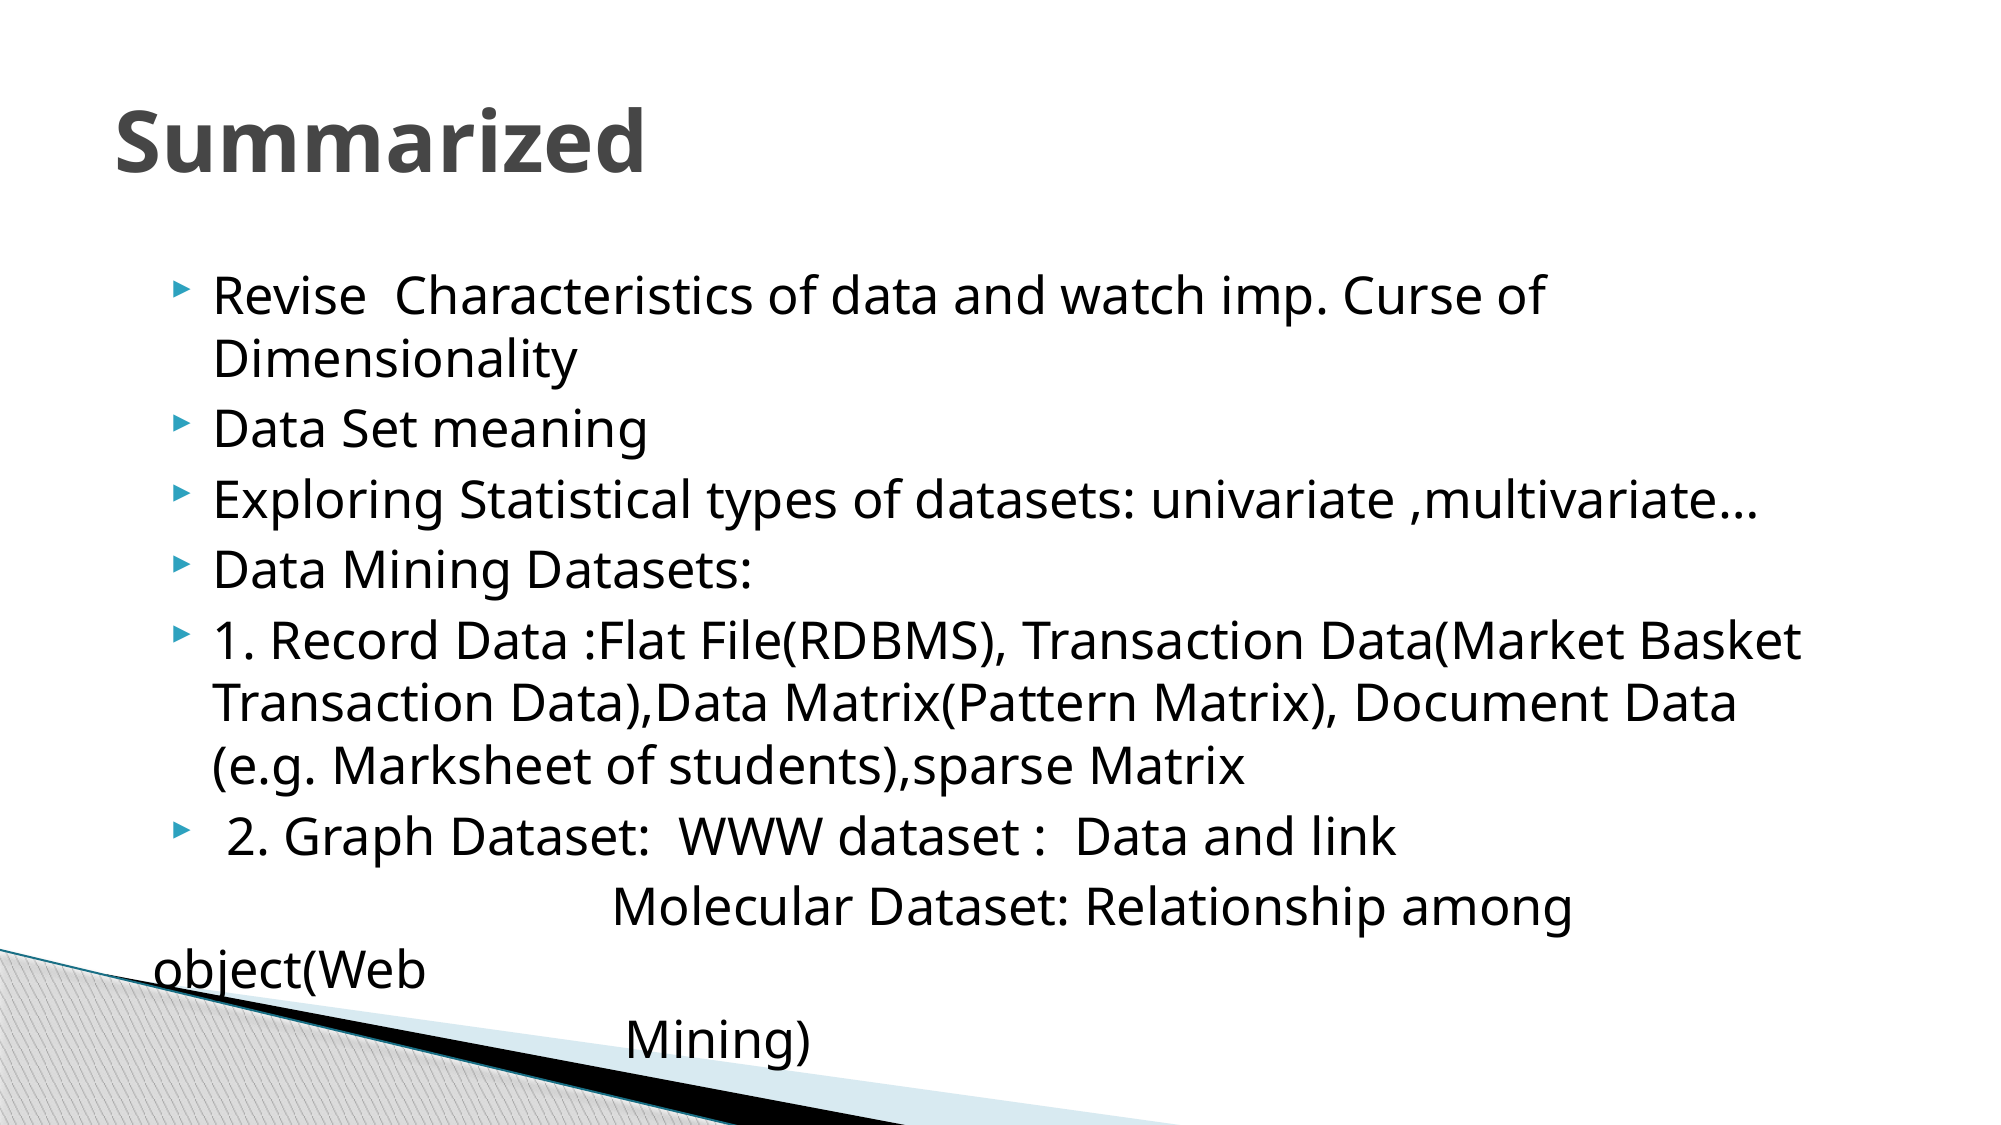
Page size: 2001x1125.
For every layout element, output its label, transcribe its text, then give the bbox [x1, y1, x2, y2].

list Revise Characteristics of data and watch imp. Curse of Dimensionality Data Set meaning Exploring Statistical types of datasets: univariate ,multivariate… Data Mining Datasets: 1. Record Data :Flat File(RDBMS), Transaction Data(Market Basket Transaction Data),Data Matrix(Pattern Matrix), Document Data (e.g. Marksheet of students),sparse Matrix 2. Graph Dataset: WWW dataset : Data and link Molecular Dataset: Relationship among object(Web Mining) [137, 254, 1863, 1089]
title Summarized [99, 45, 1900, 233]
